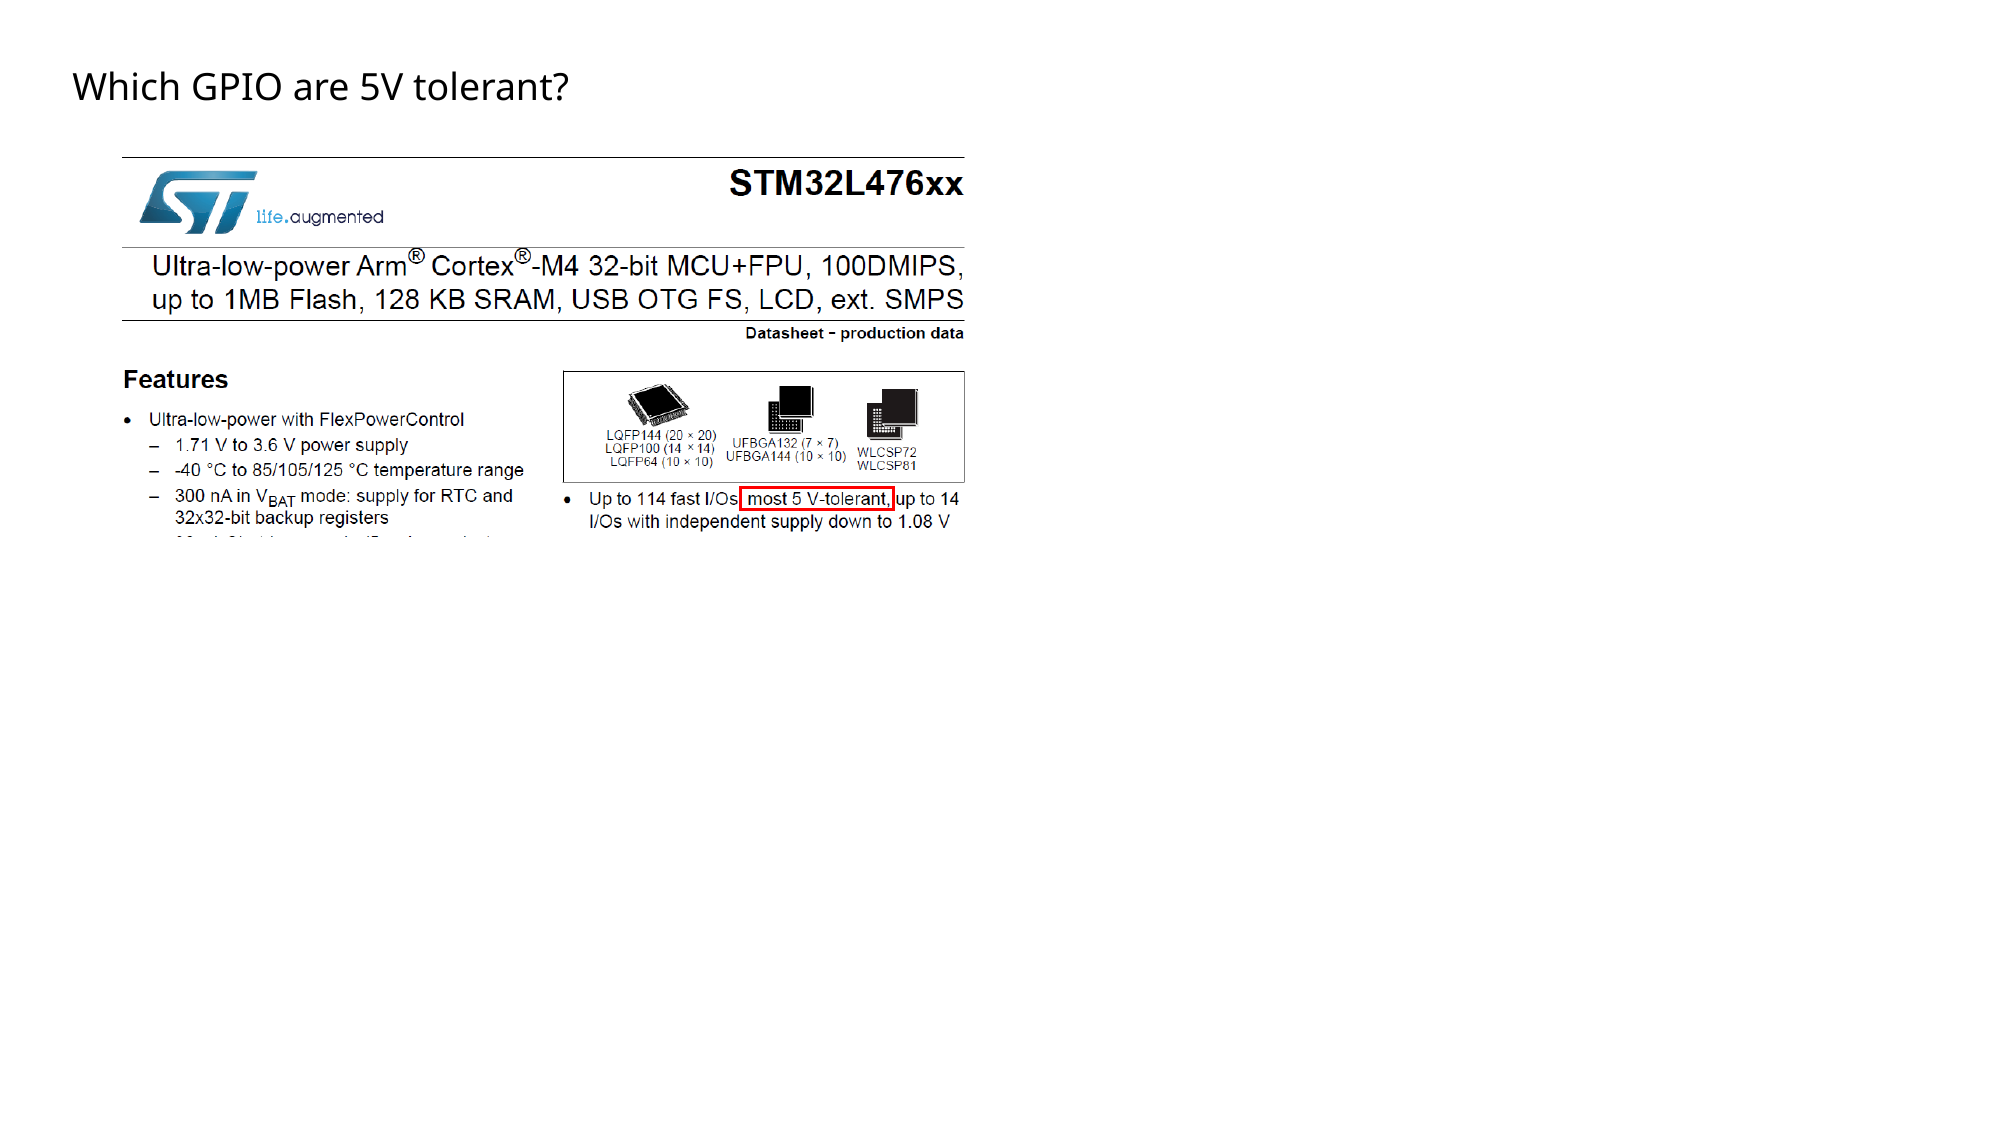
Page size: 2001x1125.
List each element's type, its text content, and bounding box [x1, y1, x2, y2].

text_box Which GPIO are 5V tolerant? [57, 55, 712, 116]
picture [116, 146, 973, 537]
